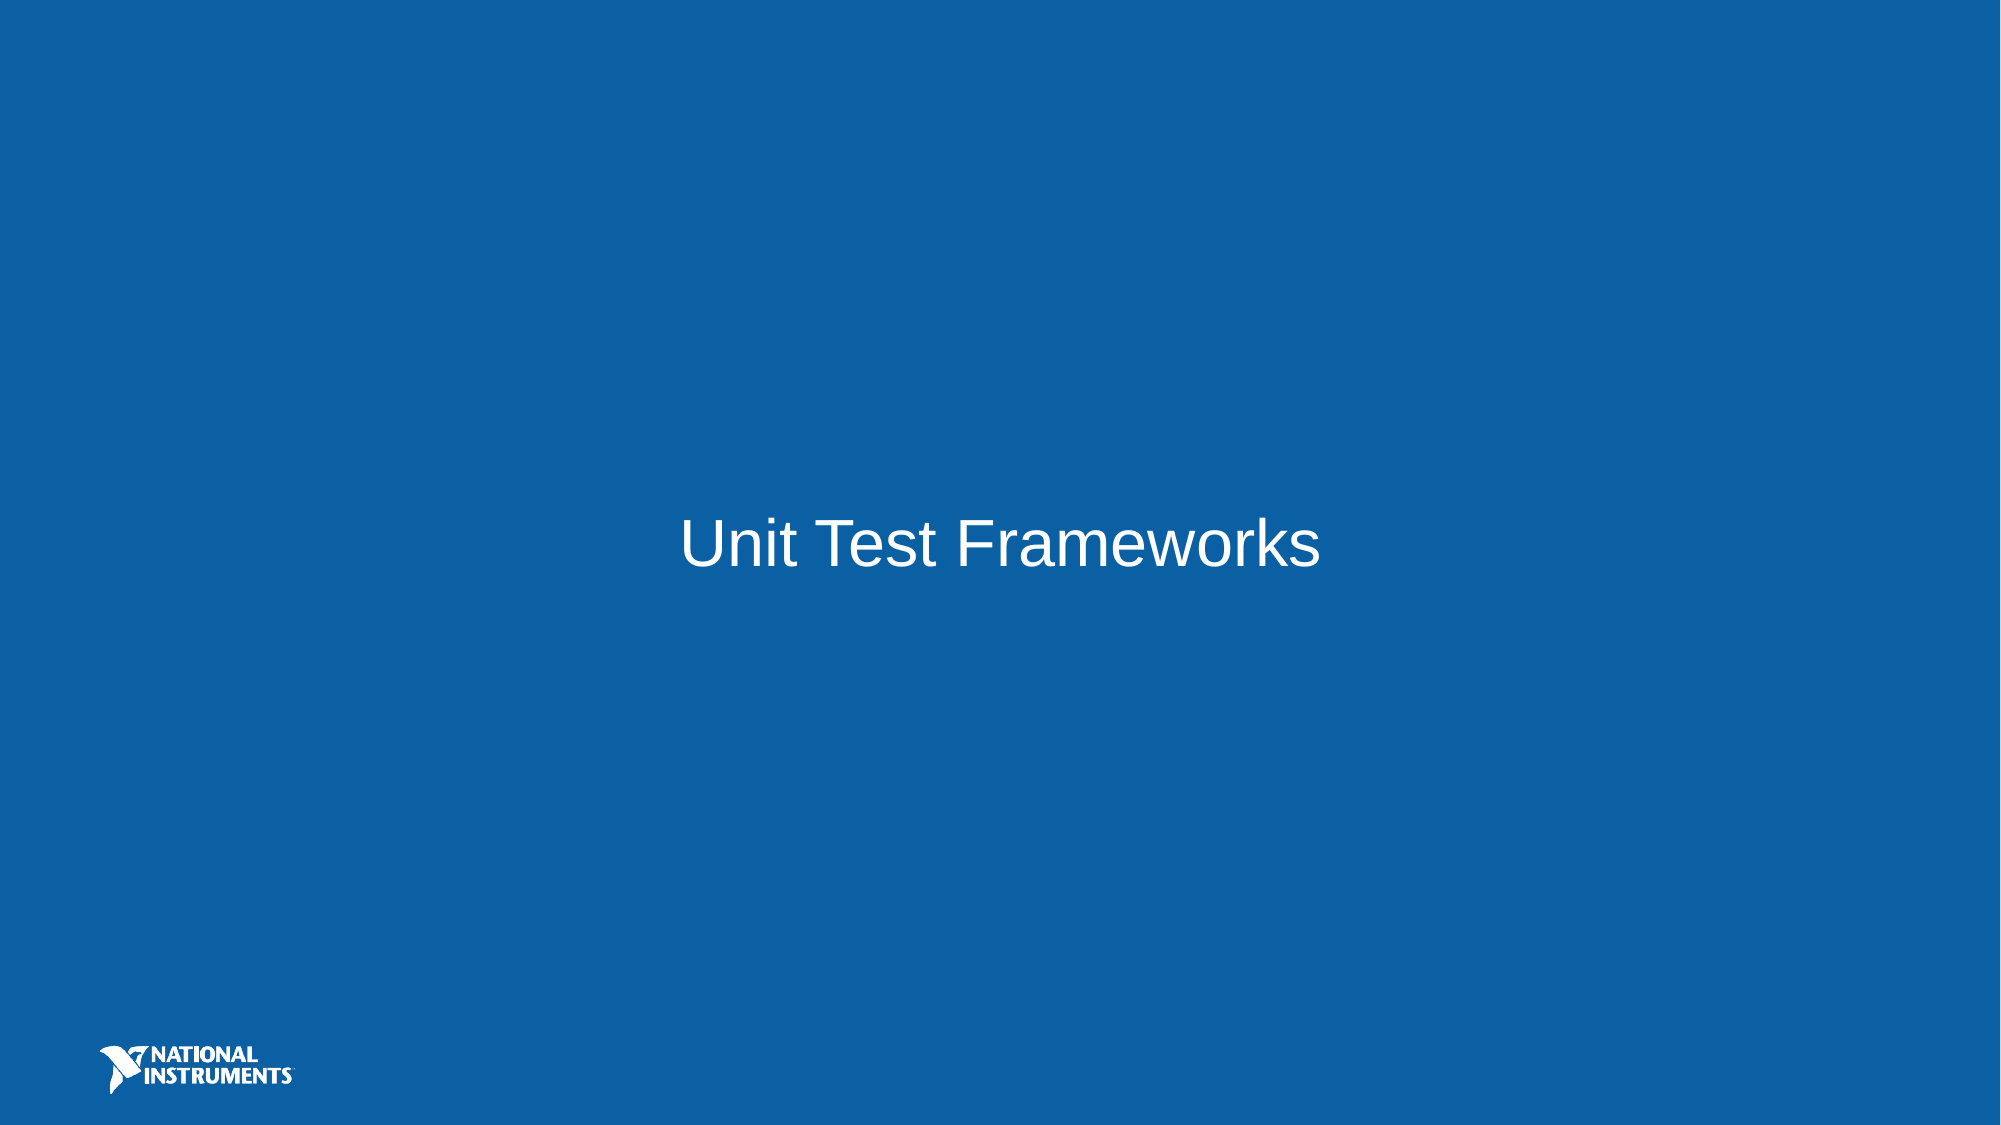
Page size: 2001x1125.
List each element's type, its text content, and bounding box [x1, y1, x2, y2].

list Unit Test Frameworks [0, 453, 2000, 636]
